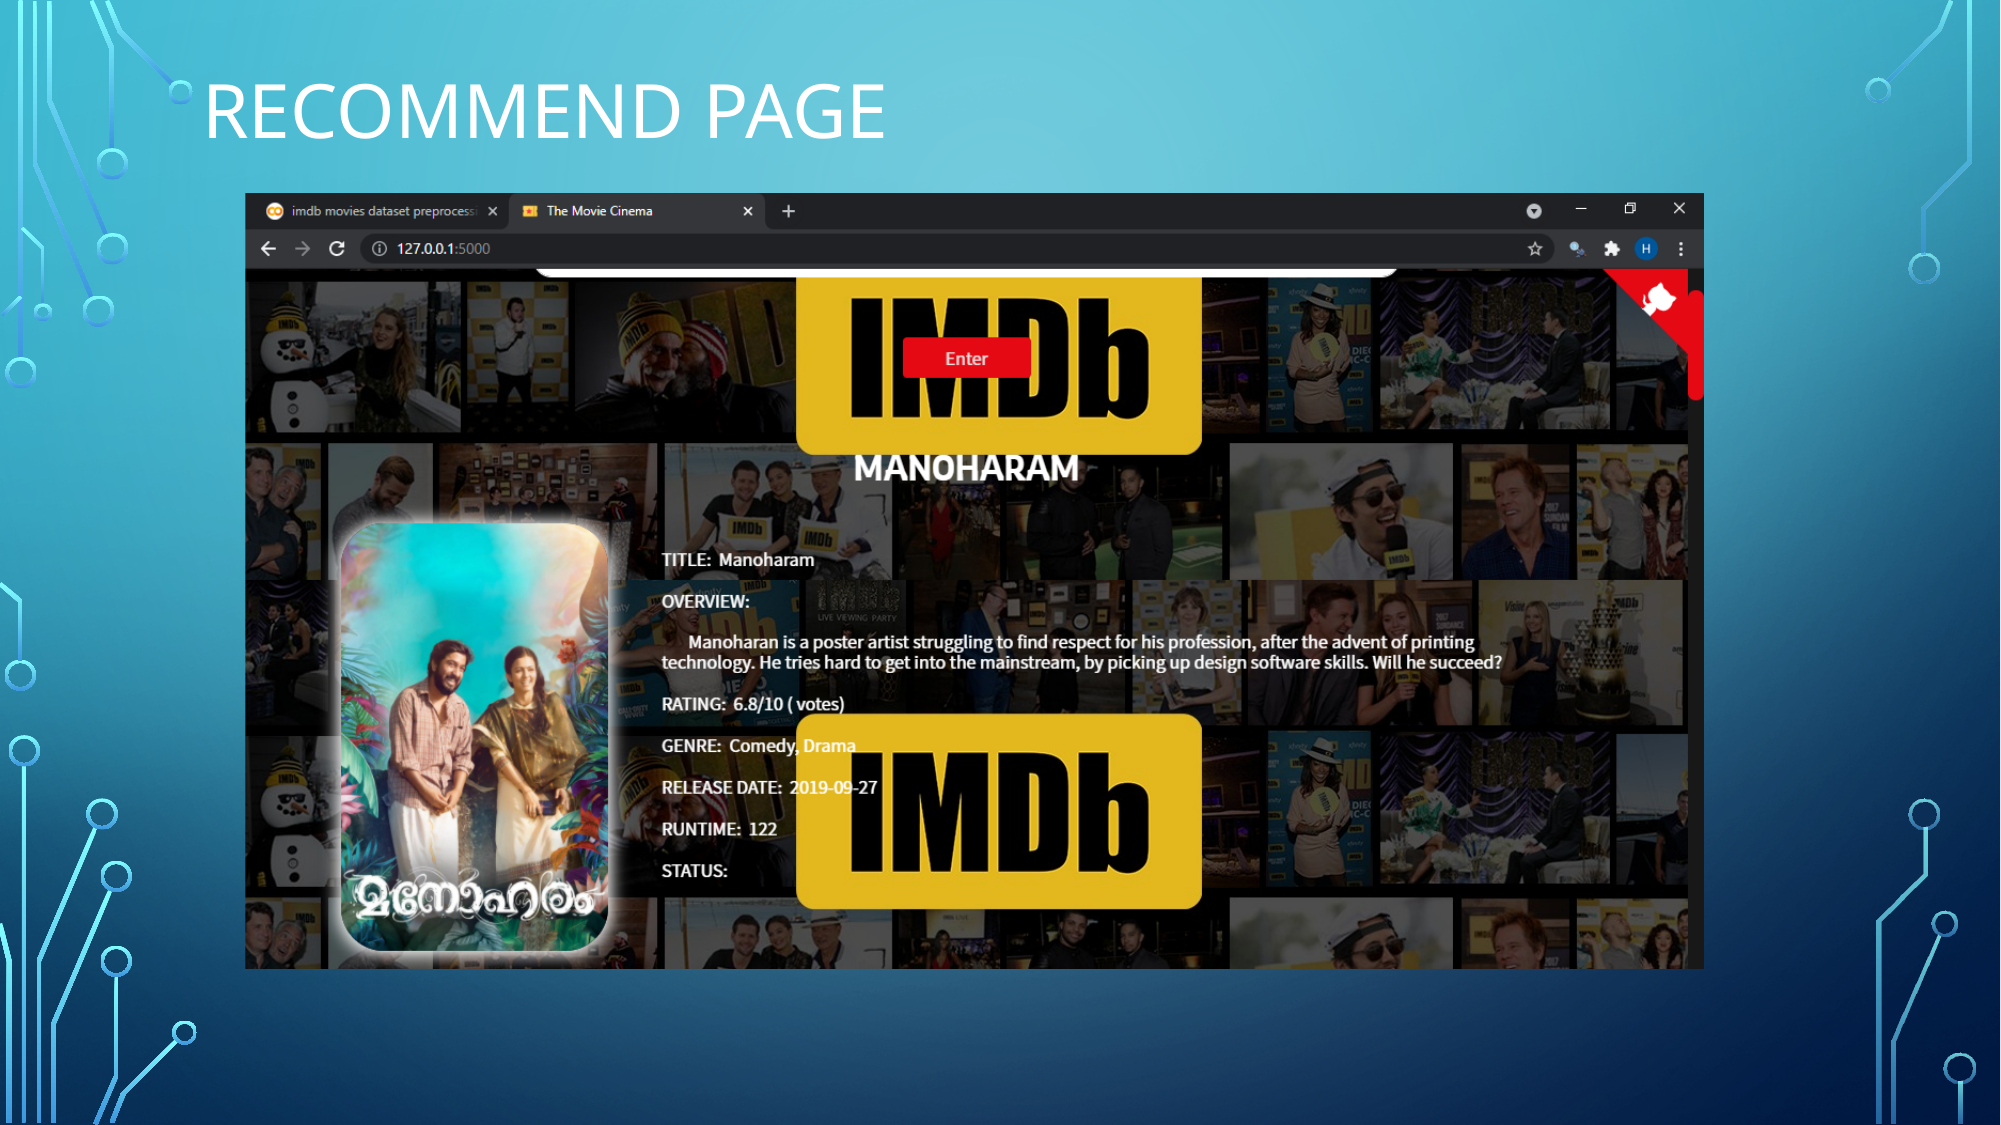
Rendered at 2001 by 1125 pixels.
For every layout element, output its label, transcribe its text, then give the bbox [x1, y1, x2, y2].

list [245, 192, 1705, 969]
title Recommend page [187, 53, 1813, 175]
